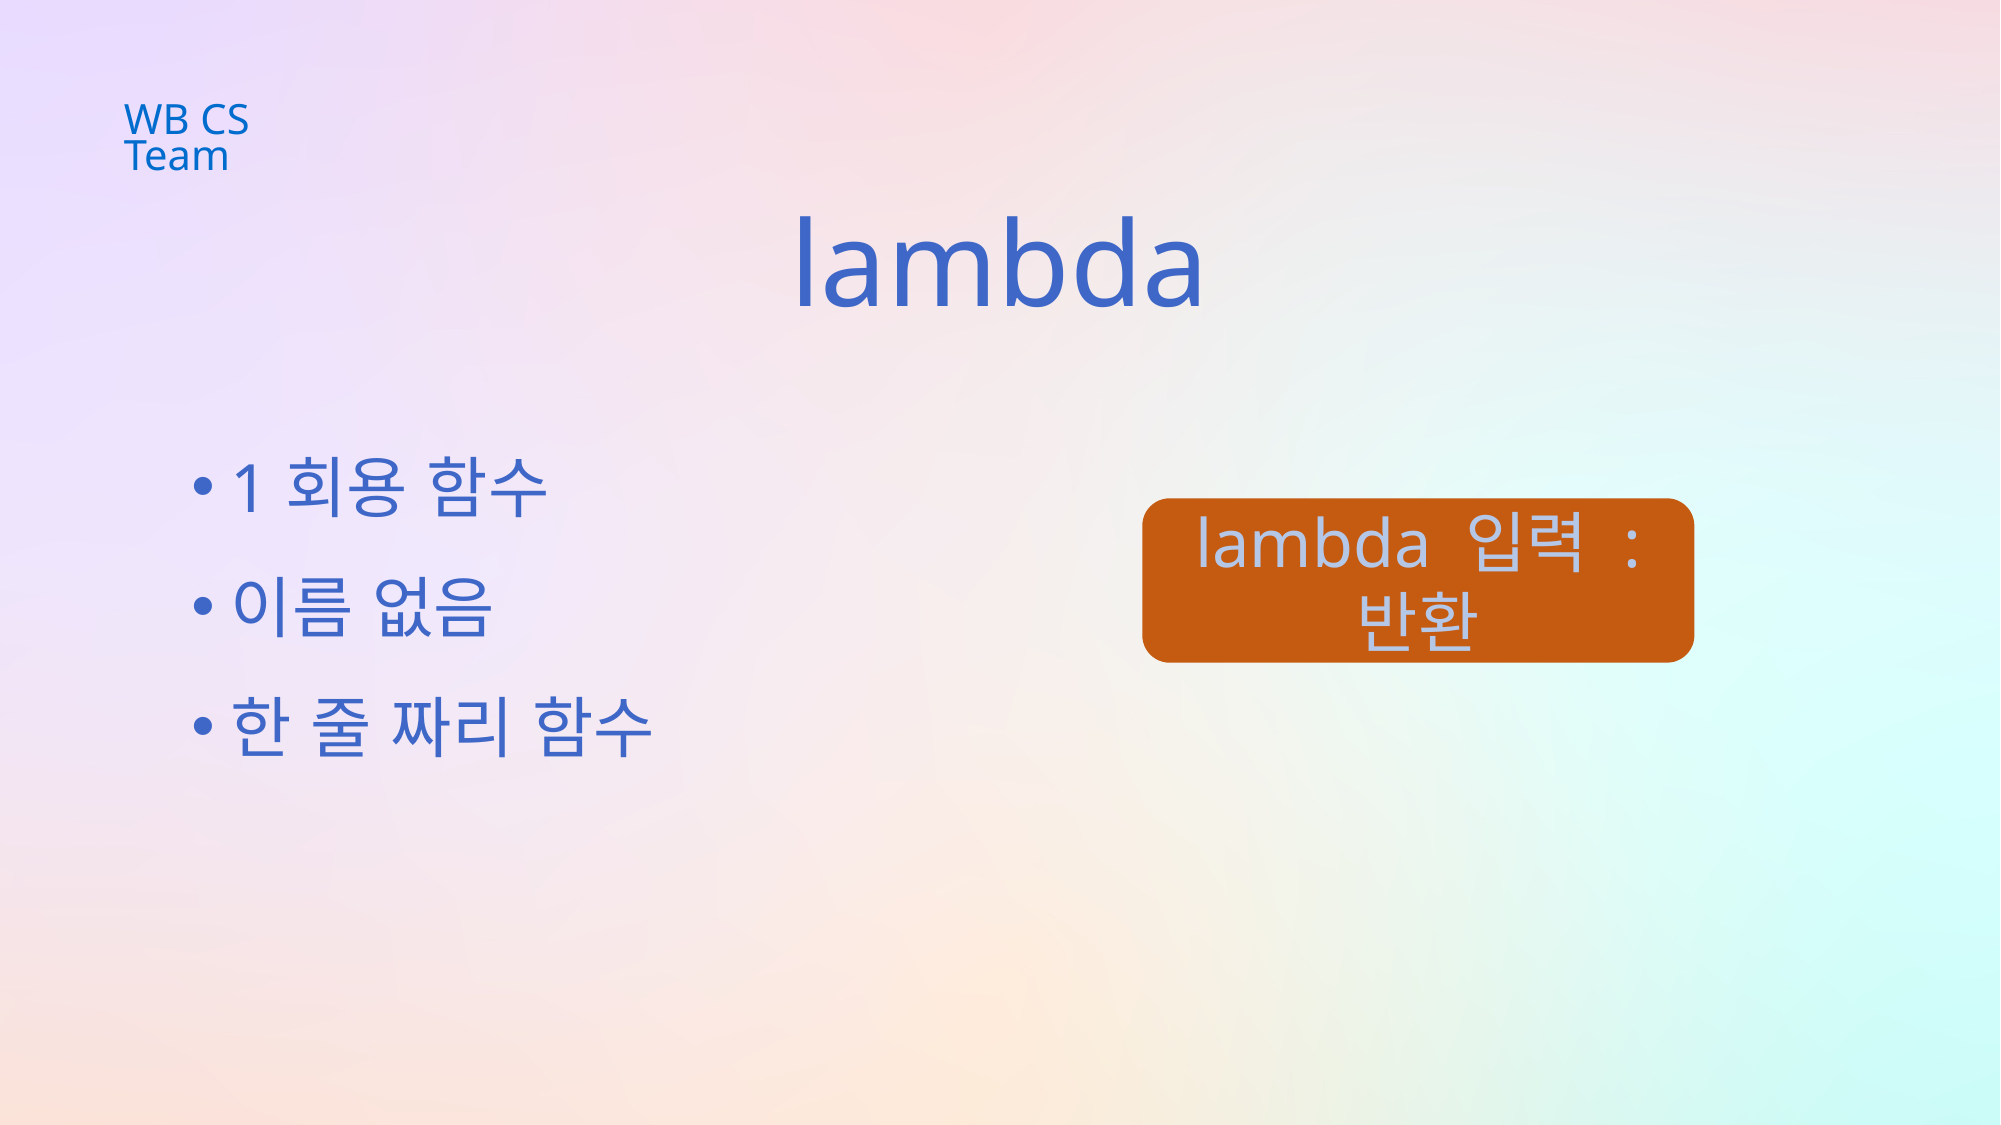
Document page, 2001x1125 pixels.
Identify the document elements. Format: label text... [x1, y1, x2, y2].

text_box lambda 입력 : 반환 [1141, 497, 1696, 664]
text_box 1회용 함수 이름 없음 한 줄 짜리 함수 [152, 405, 1848, 766]
text_box WB CS Team [123, 106, 358, 179]
text_box lambda [546, 224, 1454, 330]
text_box [0, 0, 2000, 1125]
